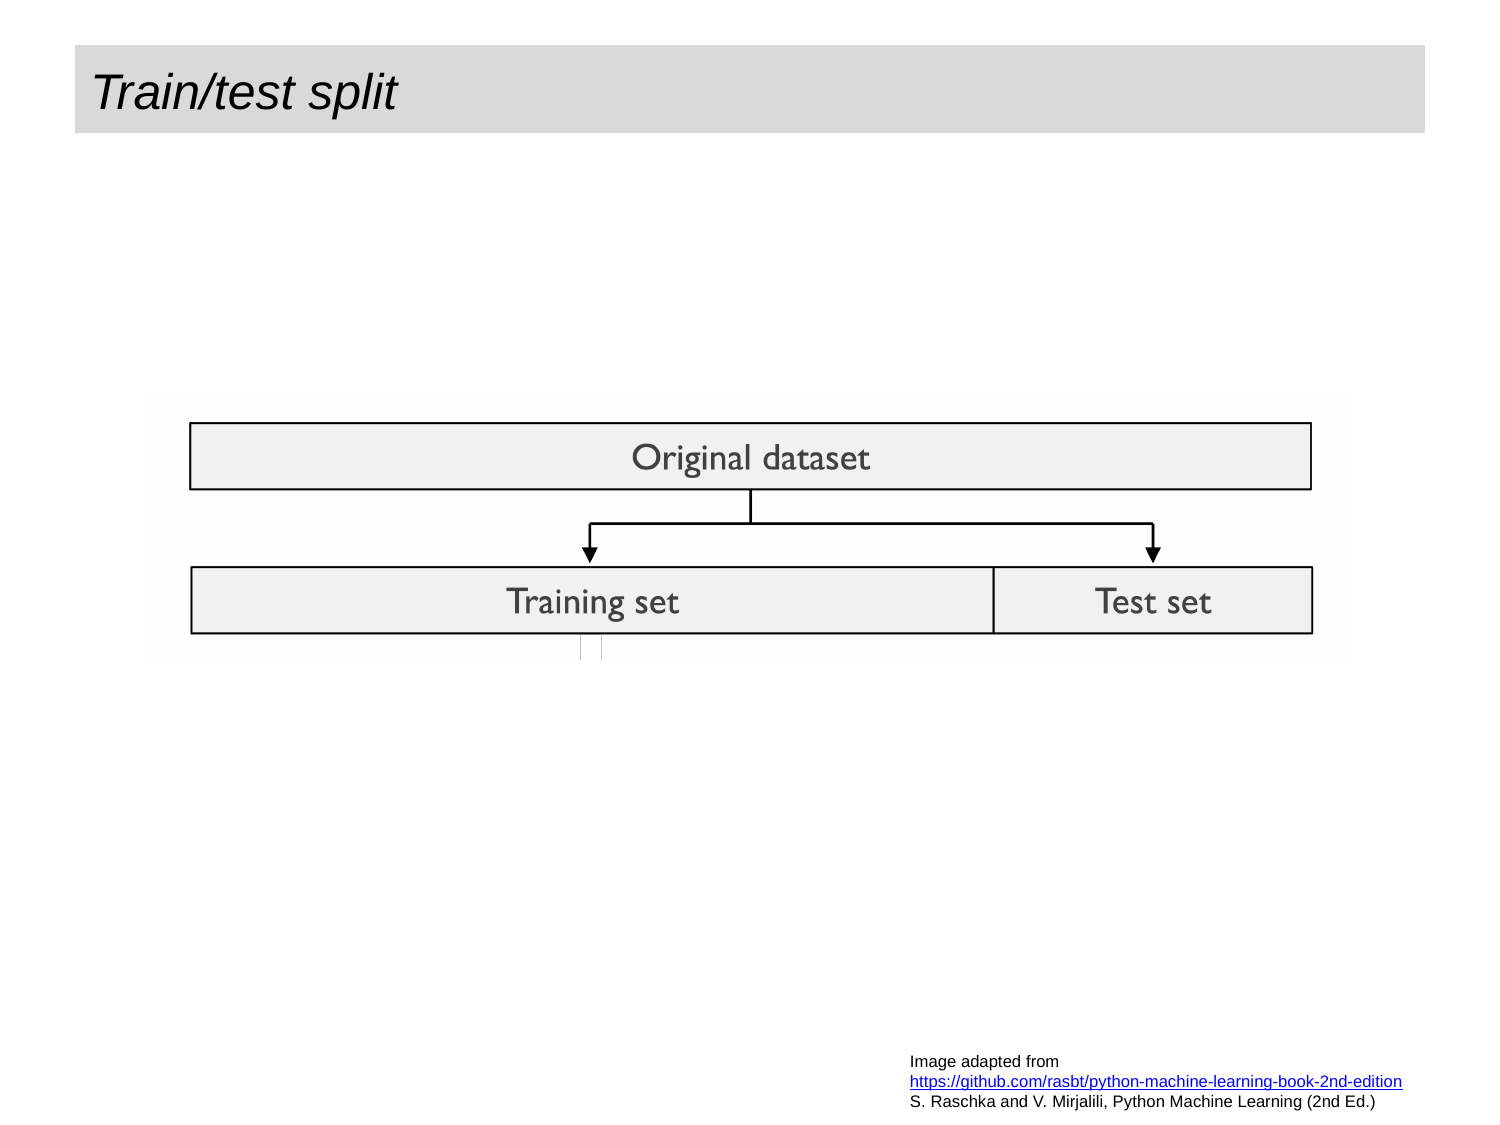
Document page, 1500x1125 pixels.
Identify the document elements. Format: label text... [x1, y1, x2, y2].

text_box Image adapted from https://github.com/rasbt/python-machine-learning-book-2nd-edition S. Raschka and V. Mirjalili, Python Machine Learning (2nd Ed.) [895, 1043, 1425, 1119]
text_box Train/test split [74, 45, 1425, 134]
picture [148, 395, 1349, 660]
